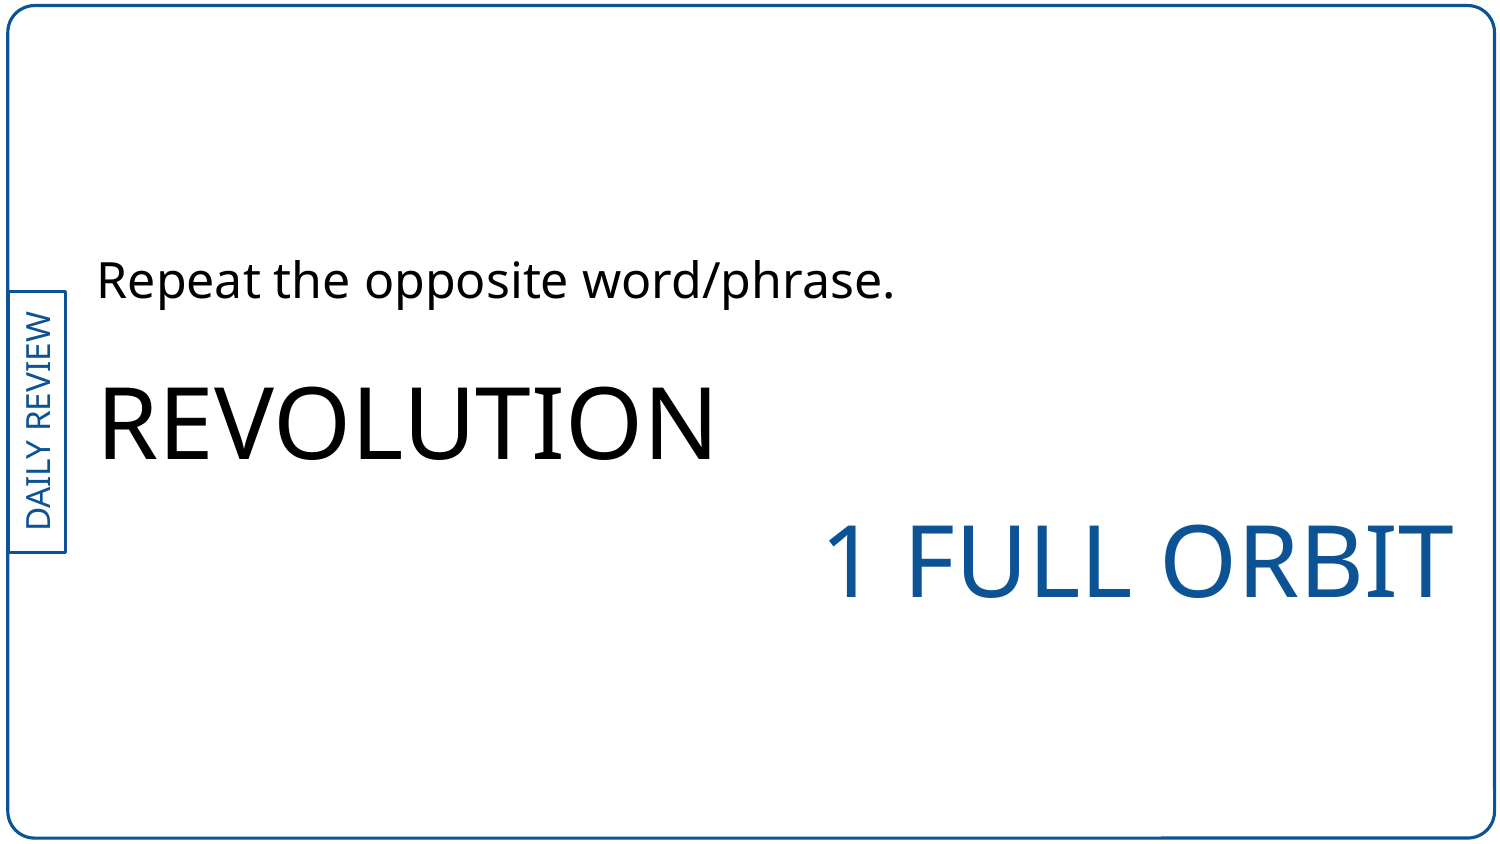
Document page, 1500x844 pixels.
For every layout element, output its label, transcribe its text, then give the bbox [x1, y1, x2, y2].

list Repeat the opposite word/phrase. REVOLUTION 1 FULL ORBIT [81, 92, 1470, 765]
